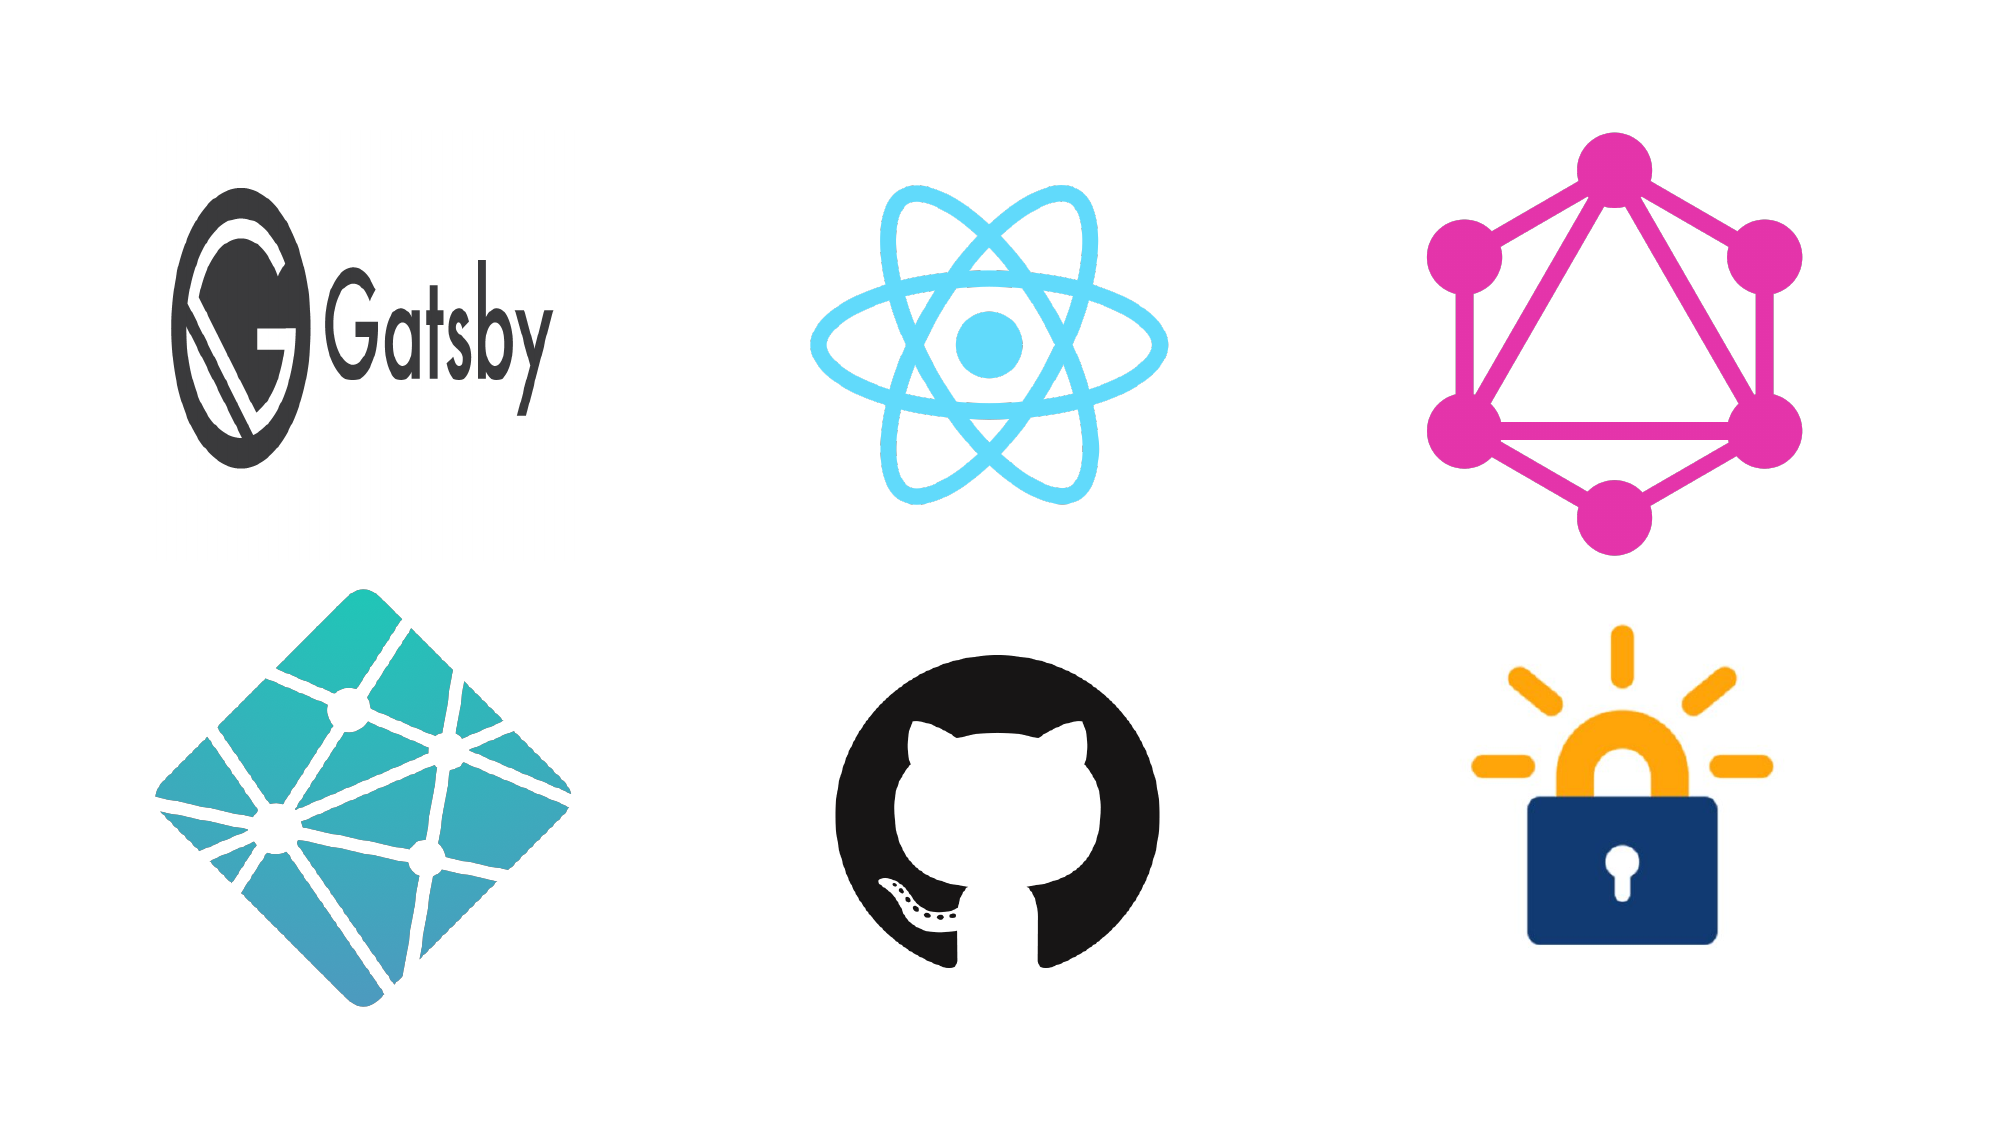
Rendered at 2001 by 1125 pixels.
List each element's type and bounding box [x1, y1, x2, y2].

text_box [146, 128, 1830, 563]
text_box [146, 580, 1838, 1028]
